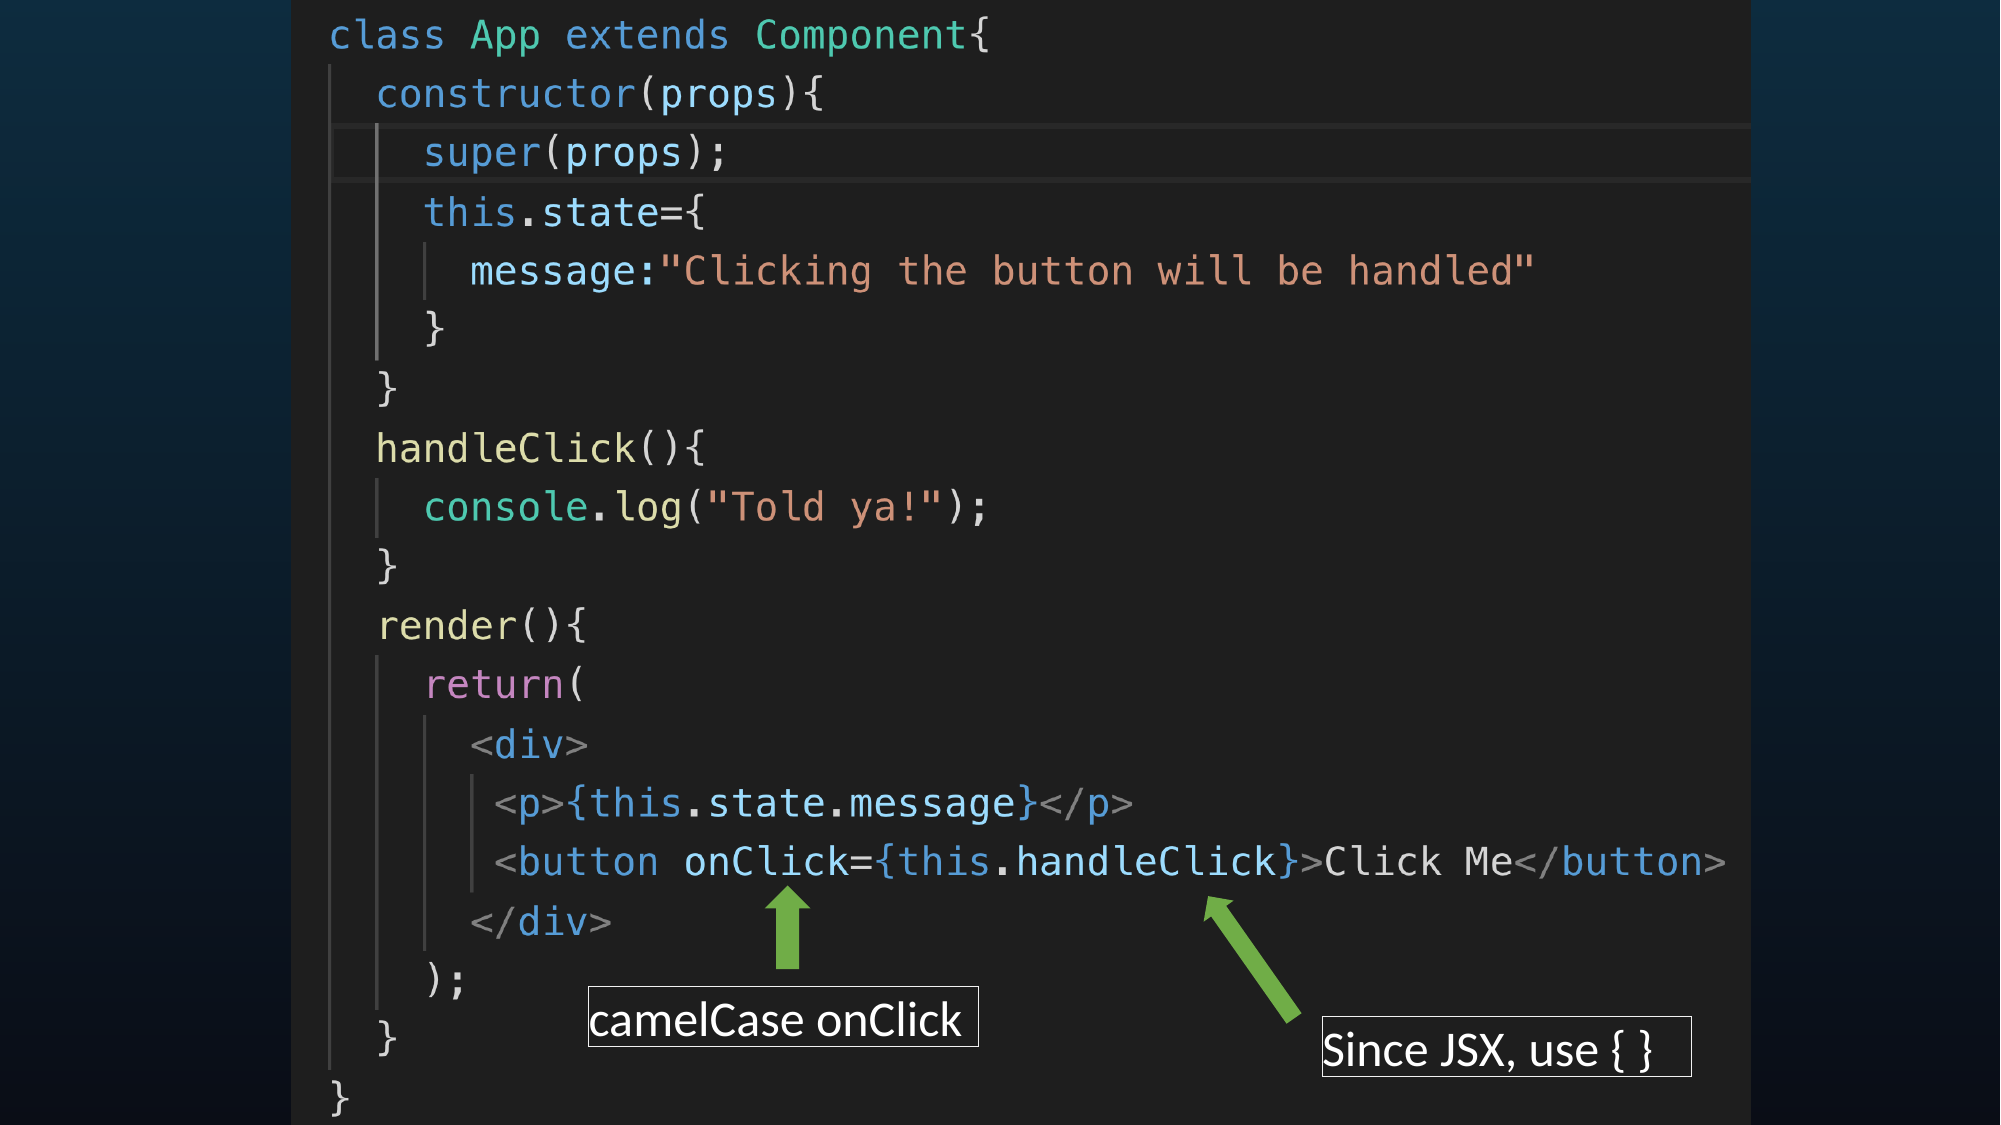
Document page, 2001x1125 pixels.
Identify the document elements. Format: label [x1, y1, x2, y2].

picture [291, 0, 1751, 1125]
